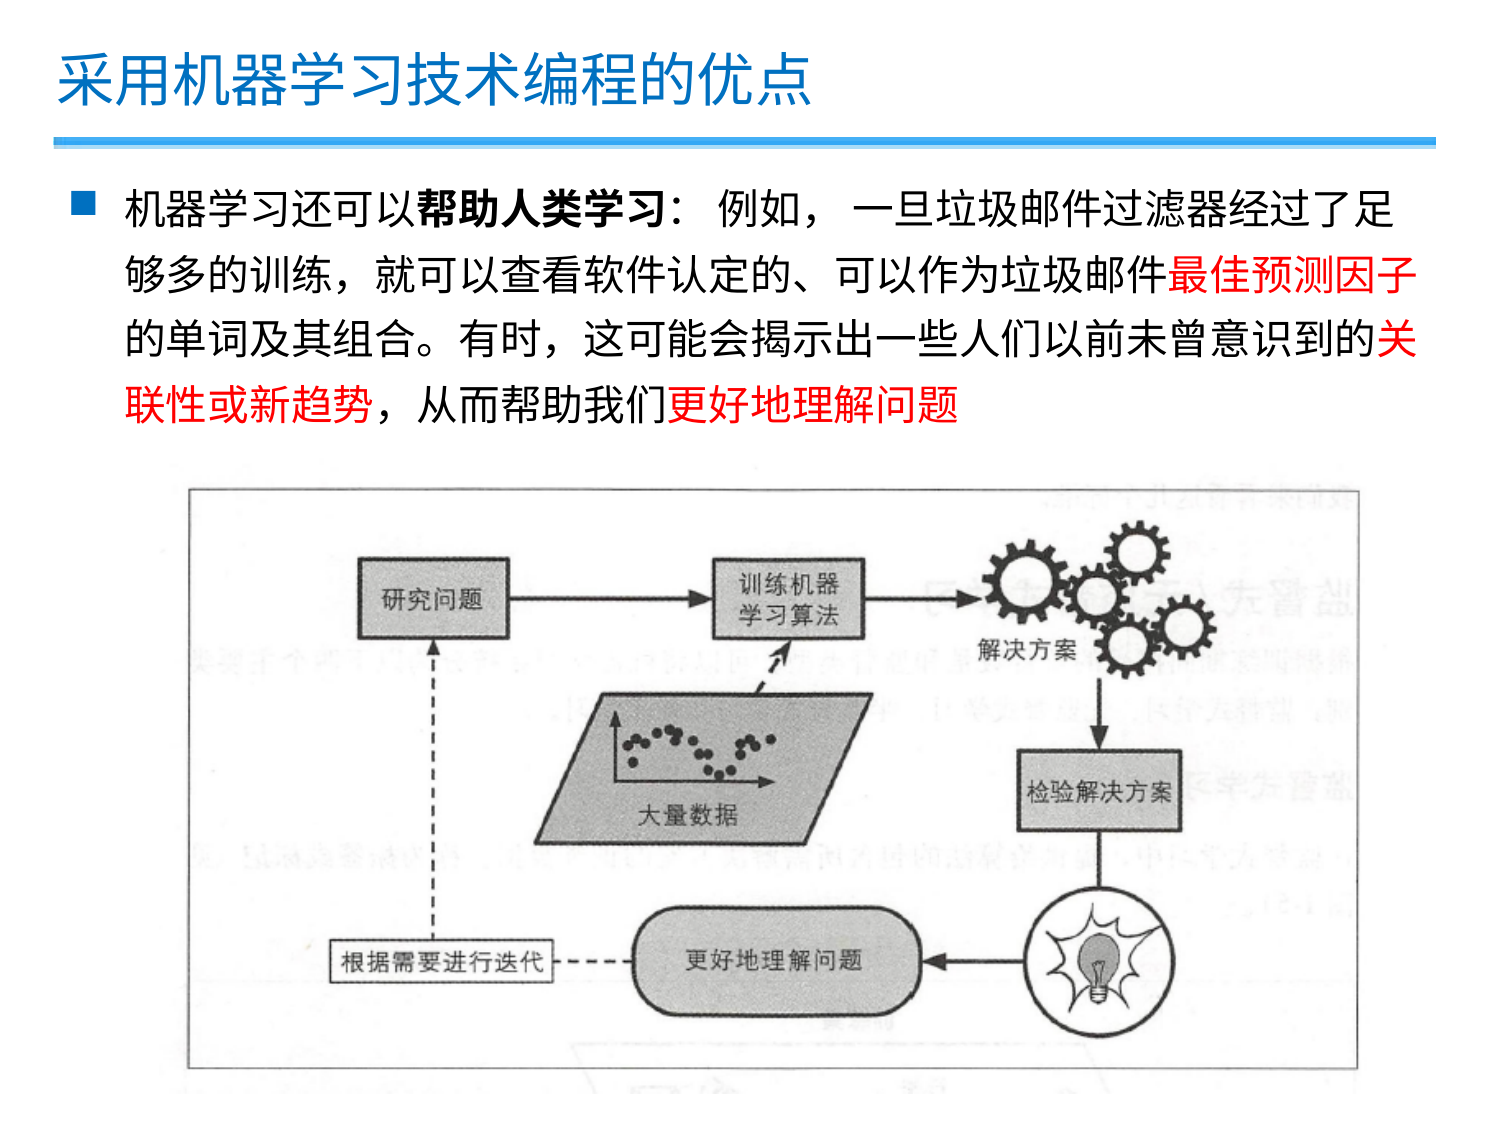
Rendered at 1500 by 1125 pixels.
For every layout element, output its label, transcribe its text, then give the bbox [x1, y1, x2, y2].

list 机器学习还可以帮助人类学习： 例如， 一旦垃圾邮件过滤器经过了足够多的训练，就可以查看软件认定的、可以作为垃圾邮件最佳预测因子的单词及其组合。有时，这可能会揭示出一些人们以前未曾意识到的关联性或新趋势，从而帮助我们更好地理解问题 [53, 160, 1447, 504]
list 采用机器学习技术编程的优点 [41, 31, 1459, 126]
picture [53, 137, 1436, 149]
picture [159, 458, 1389, 1095]
